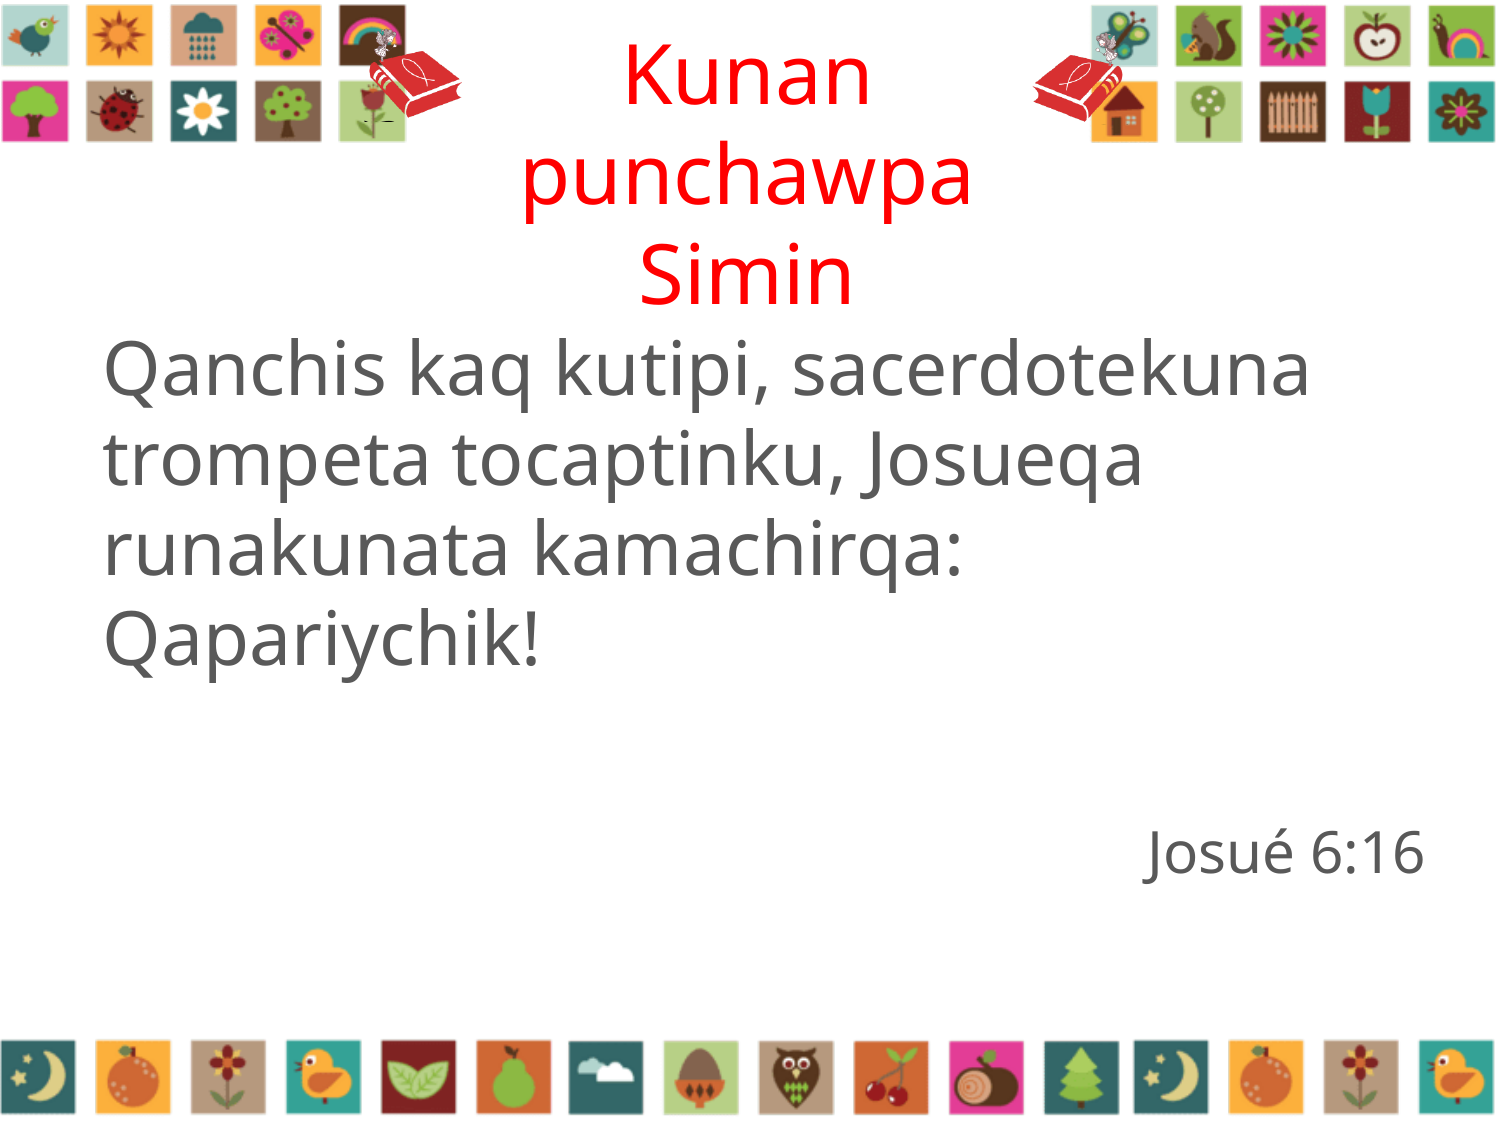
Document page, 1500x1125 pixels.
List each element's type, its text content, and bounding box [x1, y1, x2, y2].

text_box Qanchis kaq kutipi, sacerdotekuna trompeta tocaptinku, Josueqa runakunata kamachirqa: Qapariychik! [87, 313, 1435, 689]
text_box Kunan punchawpa Simin [414, 13, 1080, 313]
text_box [0, 1028, 1500, 1118]
text_box Josué 6:16 [808, 807, 1441, 893]
picture [1000, 3, 1500, 150]
picture [0, 3, 494, 150]
